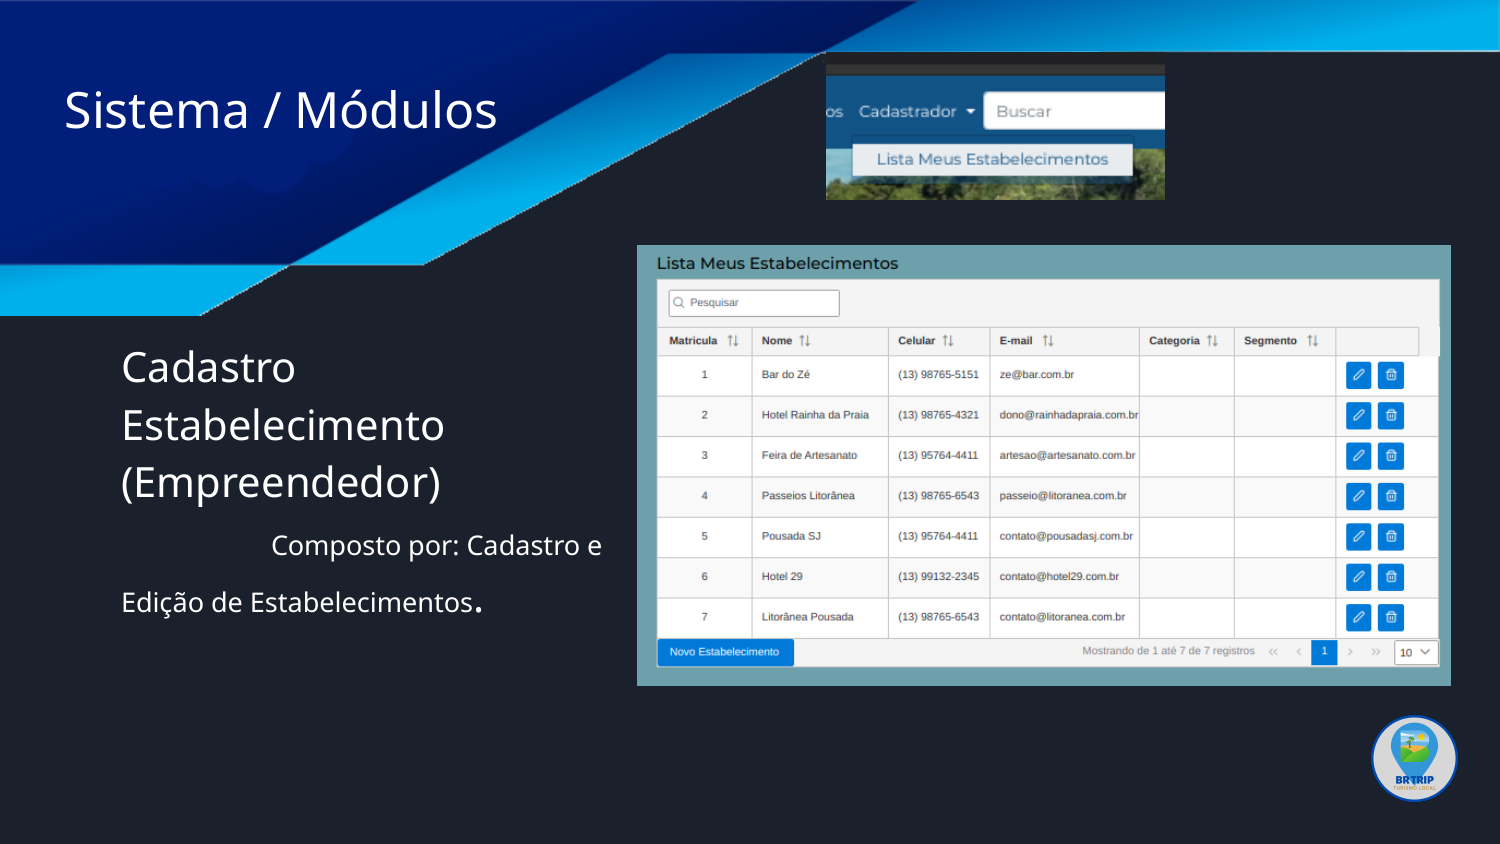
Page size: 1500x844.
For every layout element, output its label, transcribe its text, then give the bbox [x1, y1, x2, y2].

text_box Cadastro Estabelecimento (Empreendedor) Composto por: Cadastro e Edição de Estabelecimentos. [106, 324, 632, 502]
picture [1369, 714, 1459, 804]
picture [0, 0, 1500, 686]
